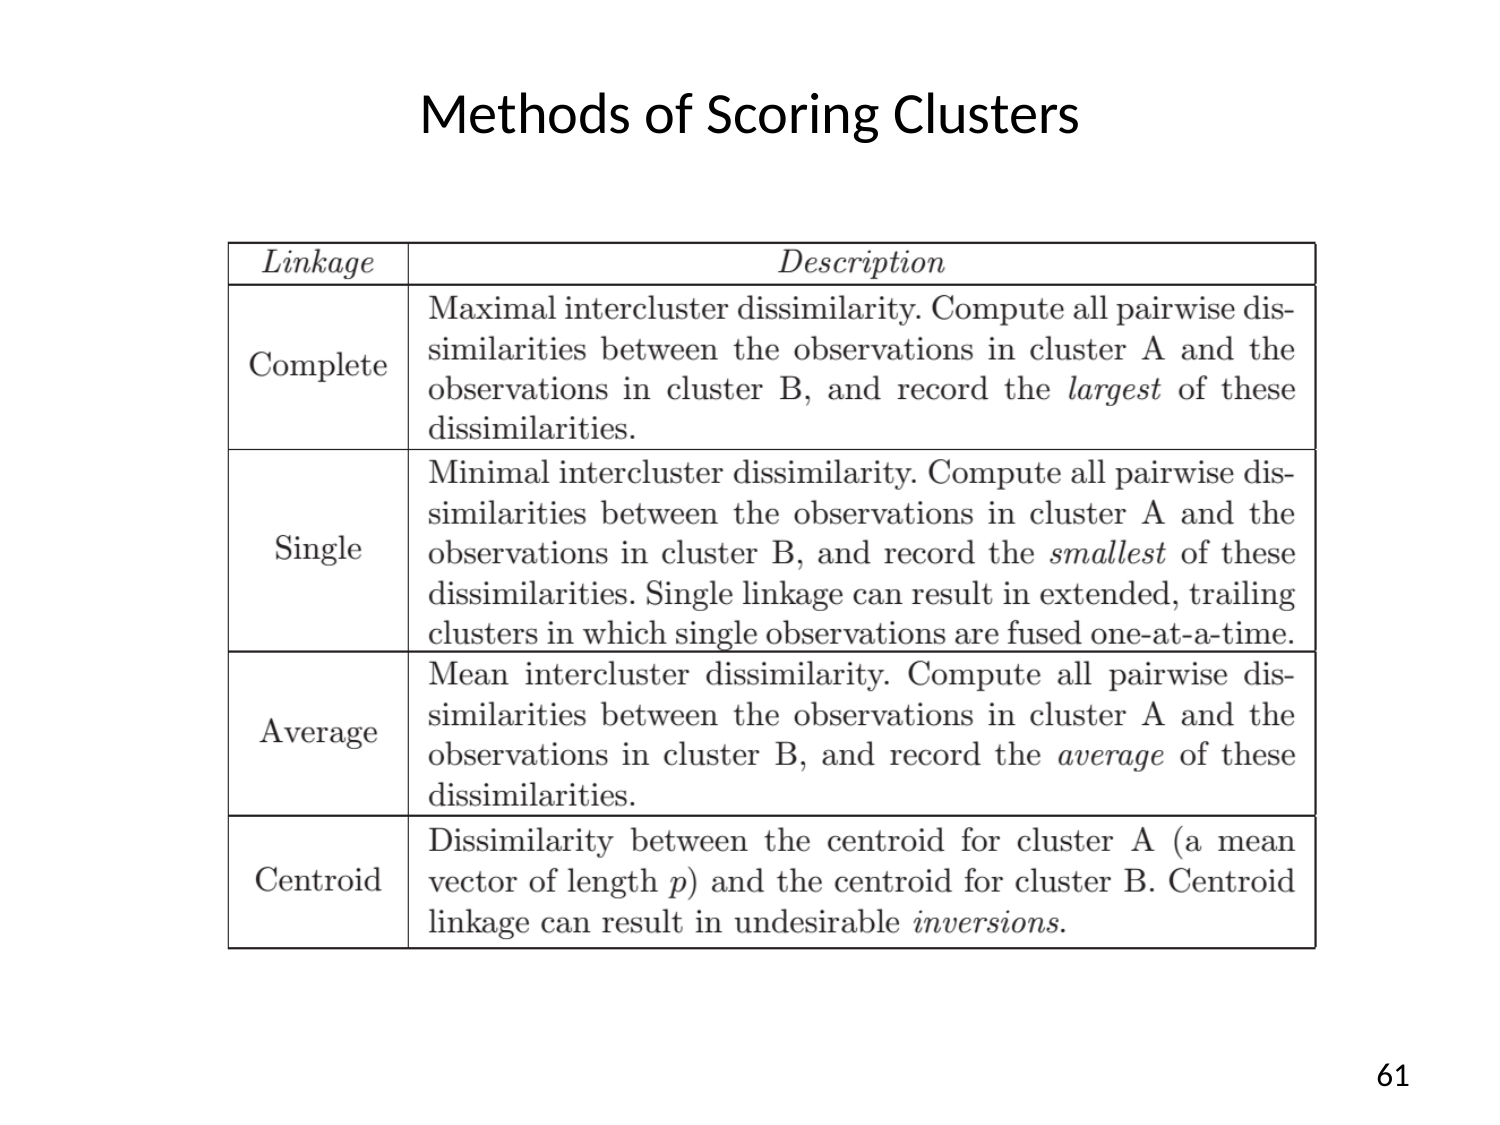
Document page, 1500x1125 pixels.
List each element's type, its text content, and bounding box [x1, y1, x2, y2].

picture [212, 234, 1379, 963]
title Methods of Scoring Clusters [75, 45, 1425, 175]
slide_number 61 [1074, 1042, 1425, 1103]
